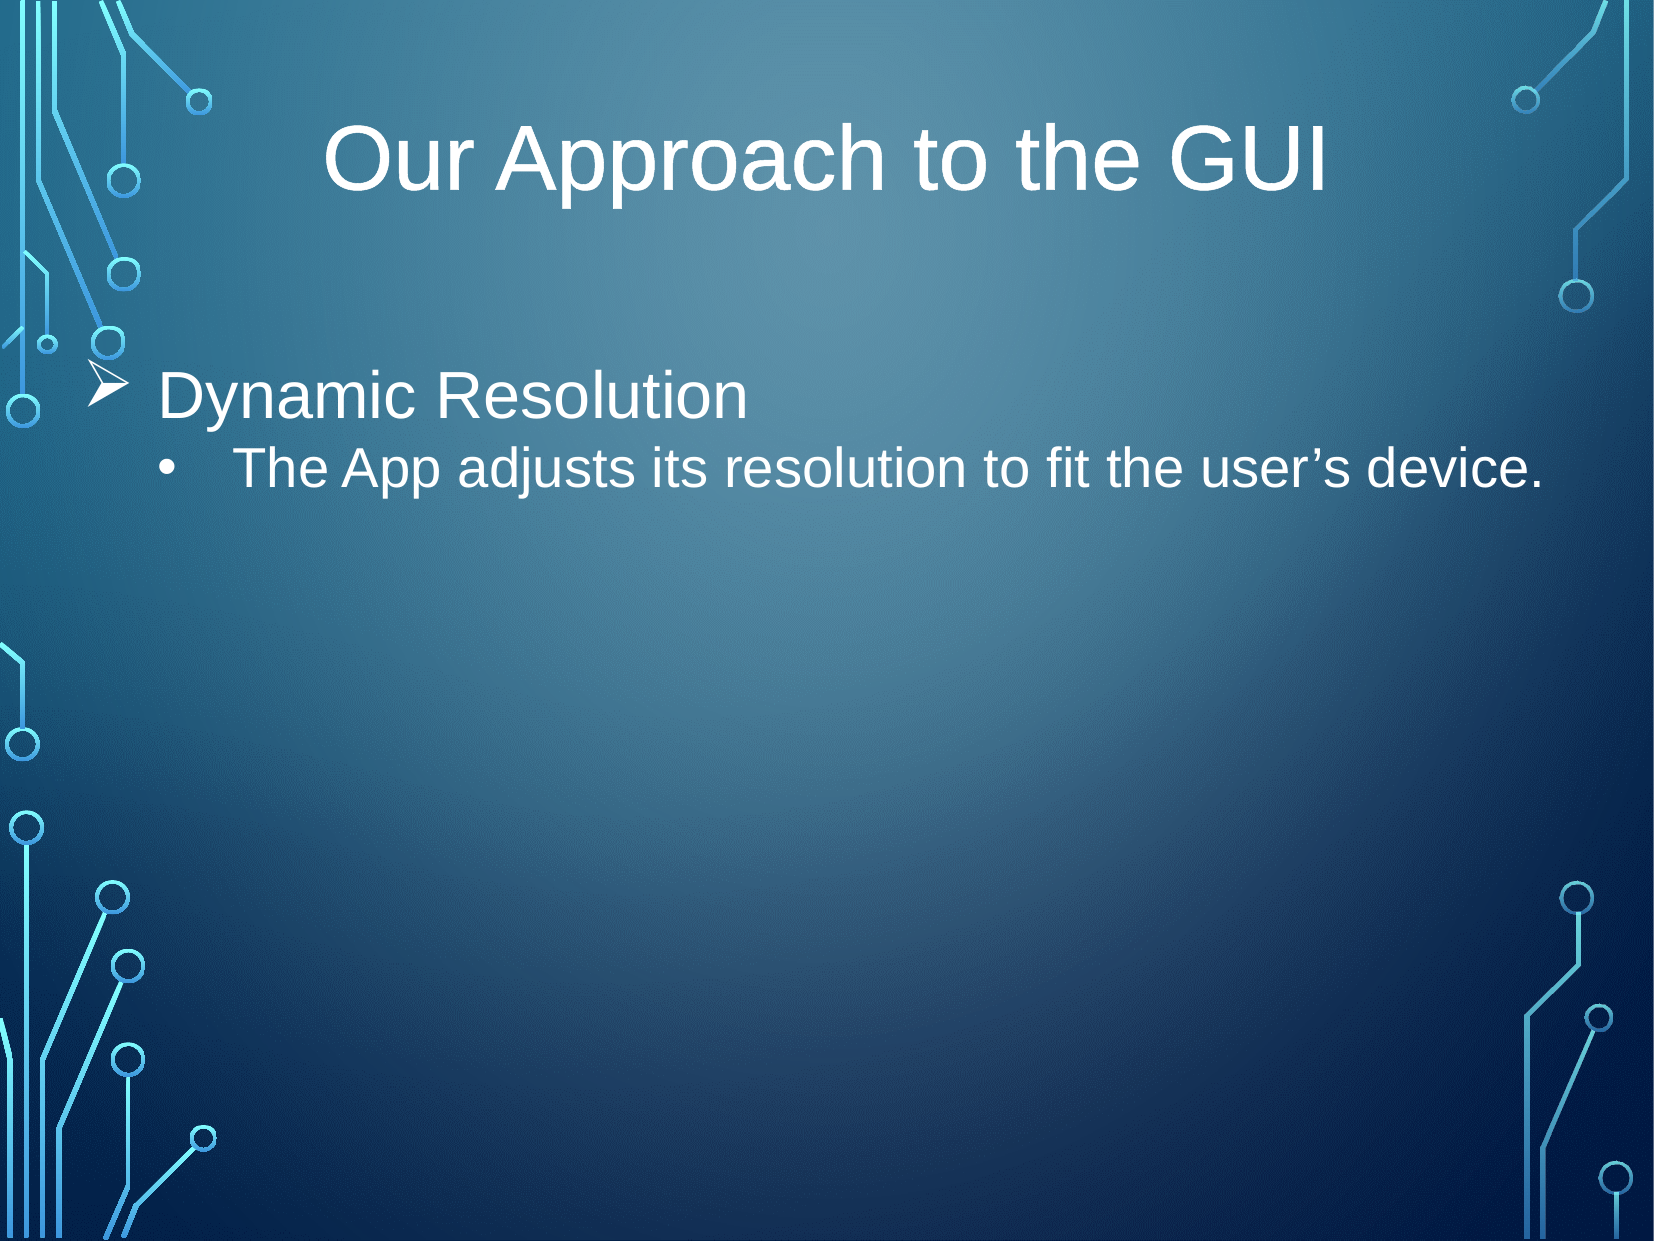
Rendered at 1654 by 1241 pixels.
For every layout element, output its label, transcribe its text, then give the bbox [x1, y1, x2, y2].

text_box Our Approach to the GUI [82, 49, 1571, 257]
text_box Dynamic Resolution The App adjusts its resolution to fit the user’s device. [82, 351, 1571, 1071]
